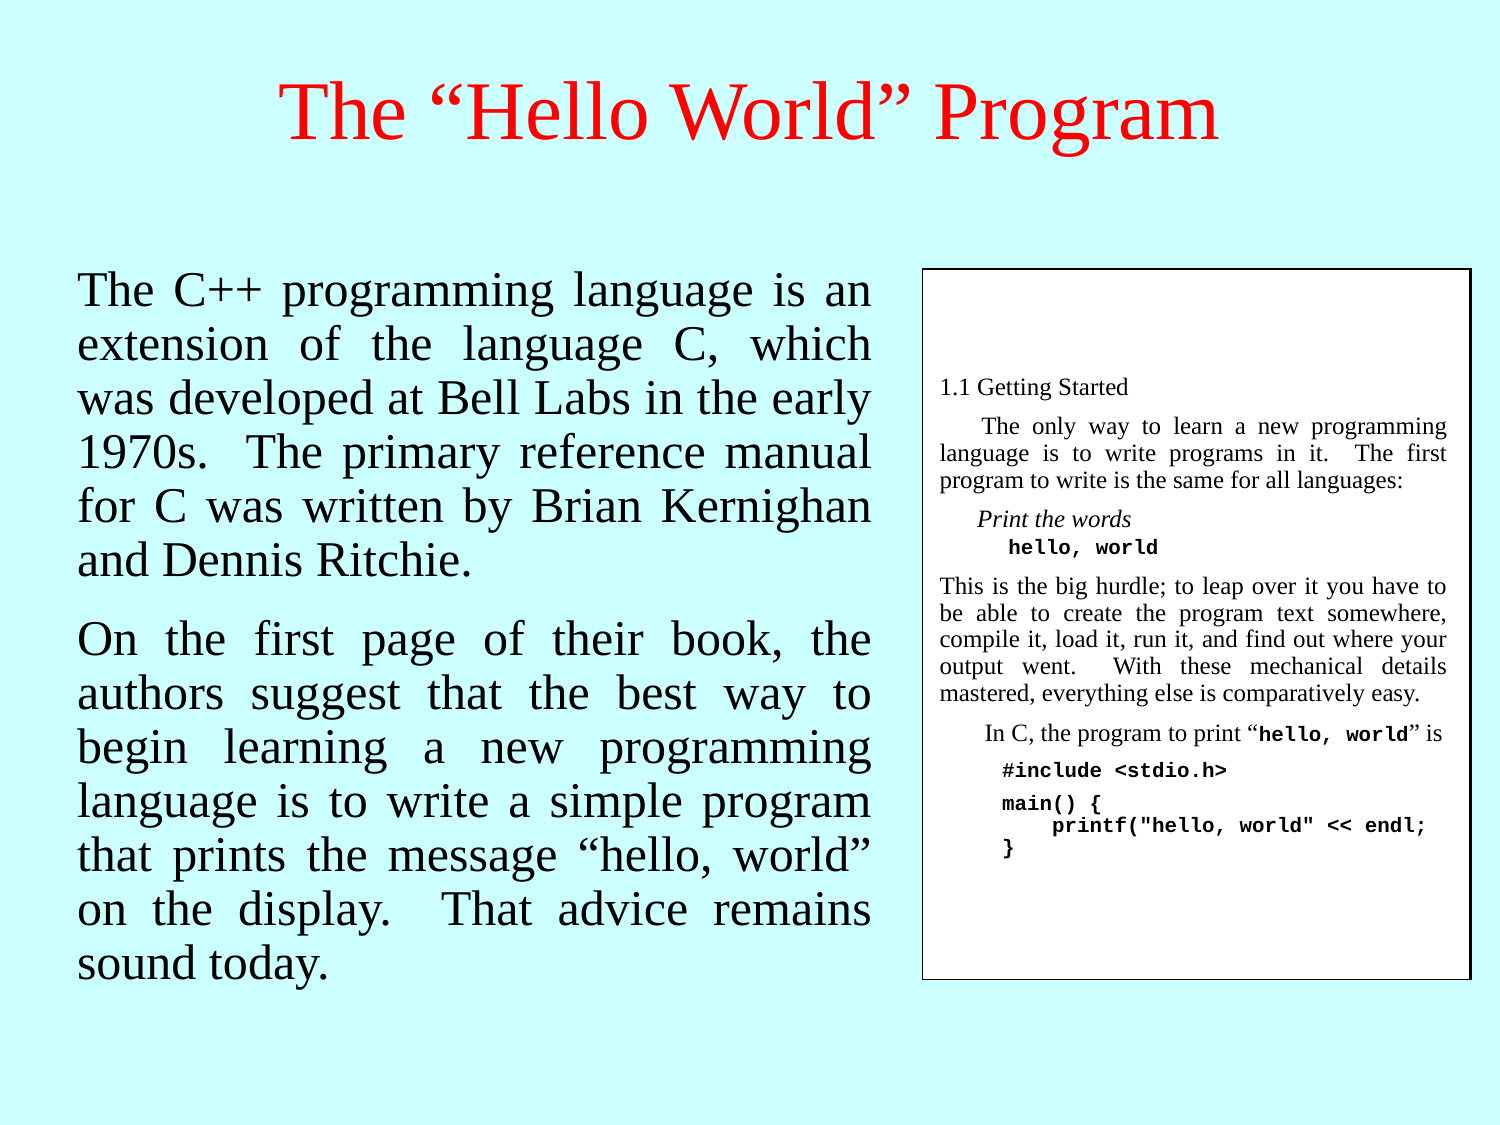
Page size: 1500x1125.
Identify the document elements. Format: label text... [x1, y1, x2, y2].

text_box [922, 268, 1471, 980]
text_box On the first page of their book, the authors suggest that the best way to begin learning a new programming language is to write a simple program that prints the message “hello, world” on the display. That advice remains sound today. [62, 605, 888, 998]
title The “Hello World” Program [0, 12, 1500, 201]
text_box The C++ programming language is an extension of the language C, which was developed at Bell Labs in the early 1970s. The primary reference manual for C was written by Brian Kernighan and Dennis Ritchie. [62, 256, 888, 595]
